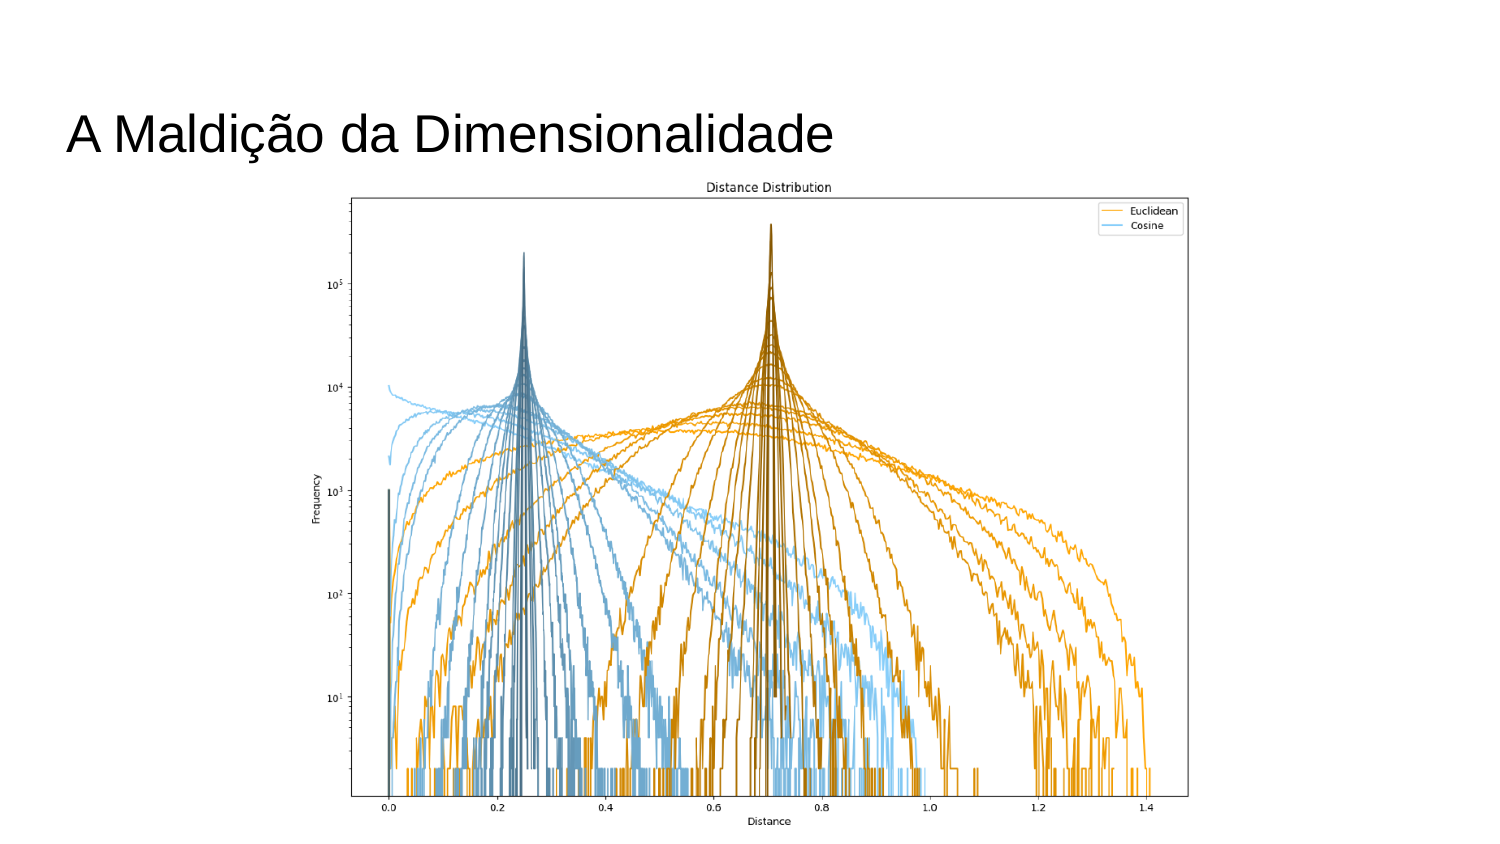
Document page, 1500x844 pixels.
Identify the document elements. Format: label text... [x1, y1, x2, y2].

title A Maldição da Dimensionalidade [51, 84, 1449, 178]
picture [308, 177, 1191, 829]
